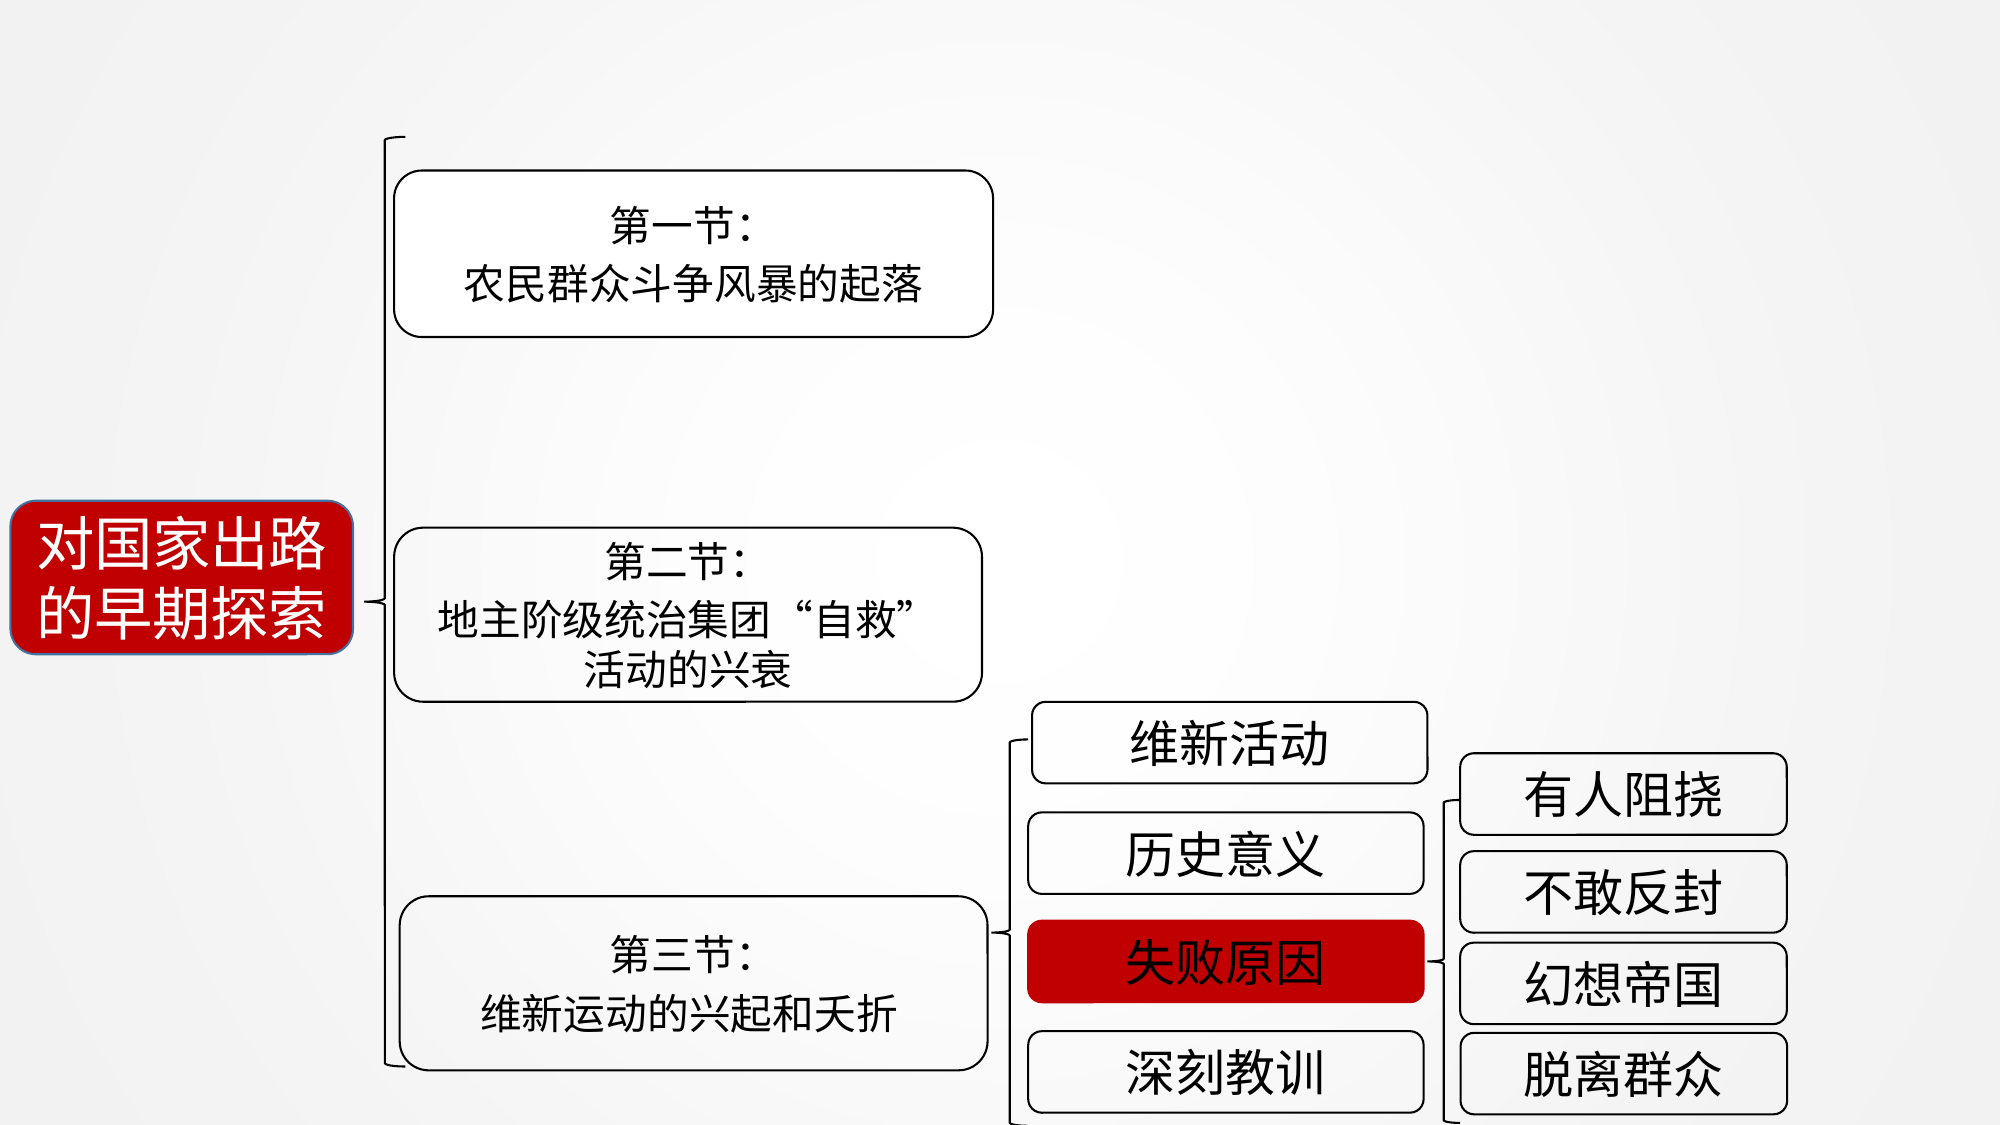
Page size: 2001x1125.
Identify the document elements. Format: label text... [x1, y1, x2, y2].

text_box 第二节： 地主阶级统治集团“自救”活动的兴衰 [393, 526, 984, 703]
text_box 历史意义 [1029, 811, 1425, 895]
text_box 不敢反封 [1459, 850, 1788, 934]
text_box 对国家出路的早期探索 [9, 499, 355, 656]
picture [0, 0, 2000, 1125]
text_box 维新活动 [1031, 700, 1429, 785]
text_box 第三节： 维新运动的兴起和夭折 [398, 895, 989, 1072]
text_box 第一节： 农民群众斗争风暴的起落 [393, 169, 995, 339]
text_box [1427, 798, 1461, 1124]
text_box [991, 738, 1029, 1125]
text_box 失败原因 [1029, 919, 1425, 1004]
text_box 有人阻挠 [1459, 752, 1788, 836]
text_box [364, 135, 406, 1068]
text_box 幻想帝国 [1459, 941, 1788, 1026]
text_box 深刻教训 [1029, 1030, 1425, 1114]
text_box 脱离群众 [1459, 1031, 1789, 1116]
